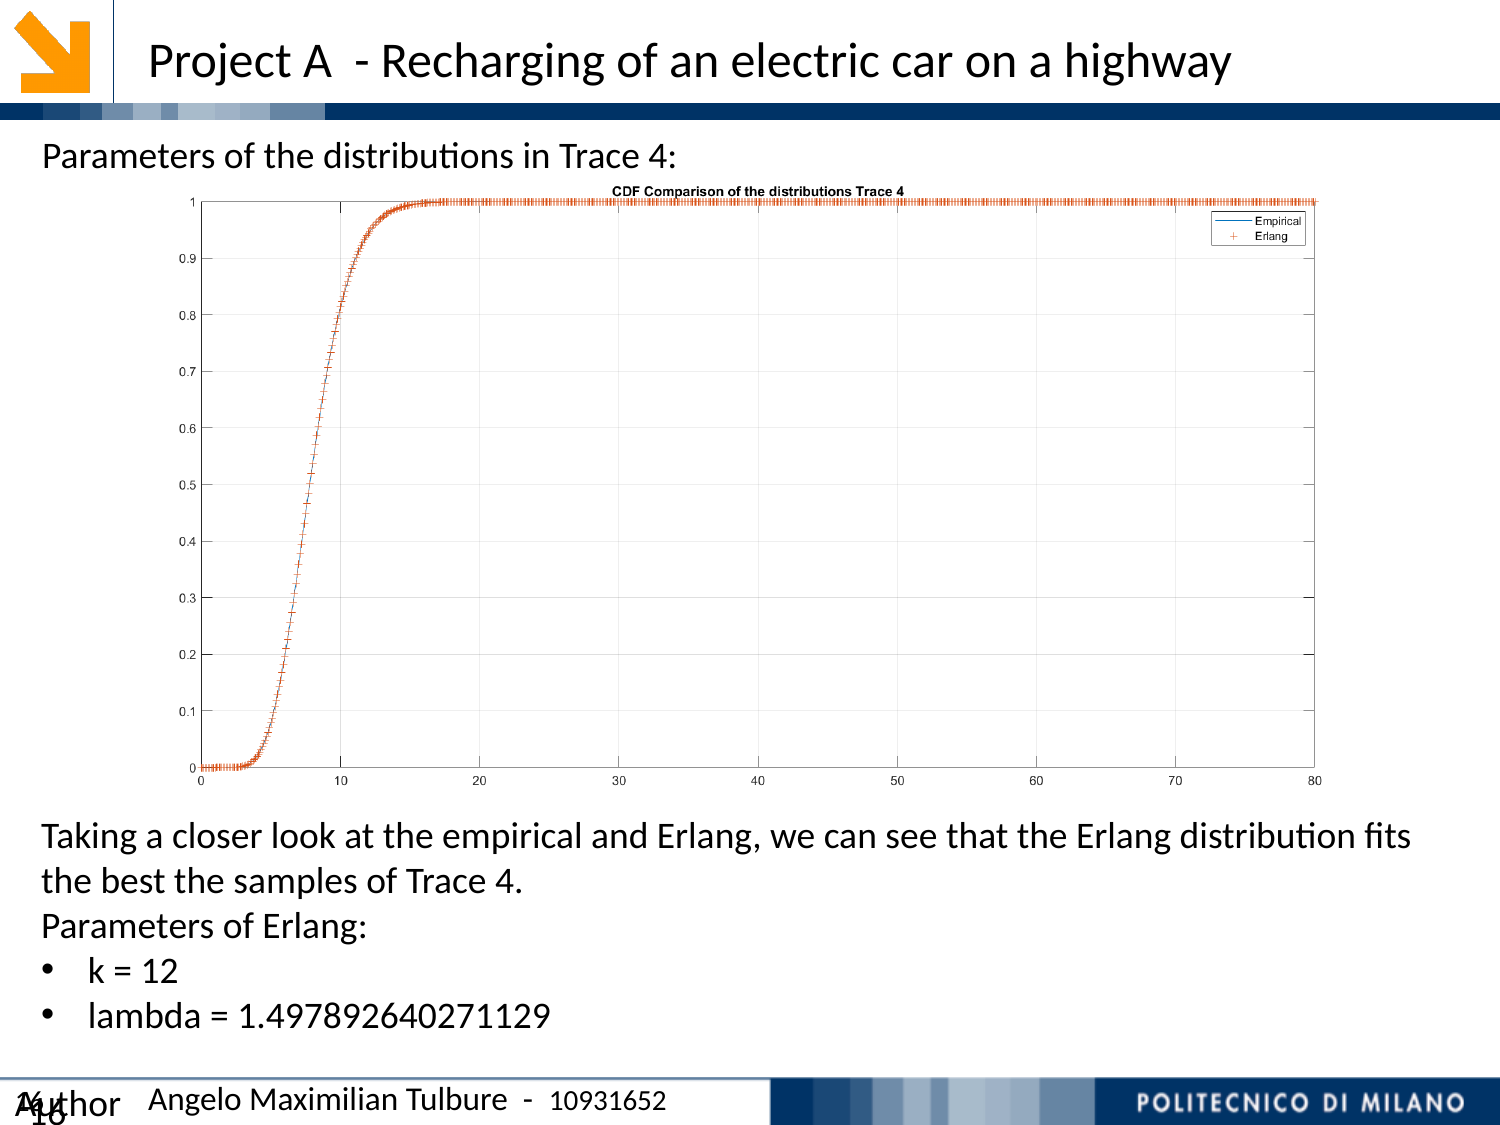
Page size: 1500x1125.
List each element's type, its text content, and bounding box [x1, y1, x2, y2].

text_box Project A - Recharging of an electric car on a highway [133, 19, 1262, 140]
picture [0, 103, 133, 120]
text_box Taking a closer look at the empirical and Erlang, we can see that the Erlang distribution fits the best the samples of Trace 4. Parameters of Erlang: k = 12 lambda = 1.497892640271129 [26, 804, 1474, 1089]
text_box Parameters of the distributions in Trace 4: [27, 124, 711, 184]
picture [177, 184, 1323, 787]
slide_number 16 [190, 1089, 351, 1125]
picture [1262, 103, 1500, 120]
picture [817, 1077, 1500, 1125]
text_box Angelo Maximilian Tulbure - 10931652 [351, 1089, 817, 1125]
picture [13, 10, 90, 93]
text_box 16 [0, 1074, 190, 1125]
